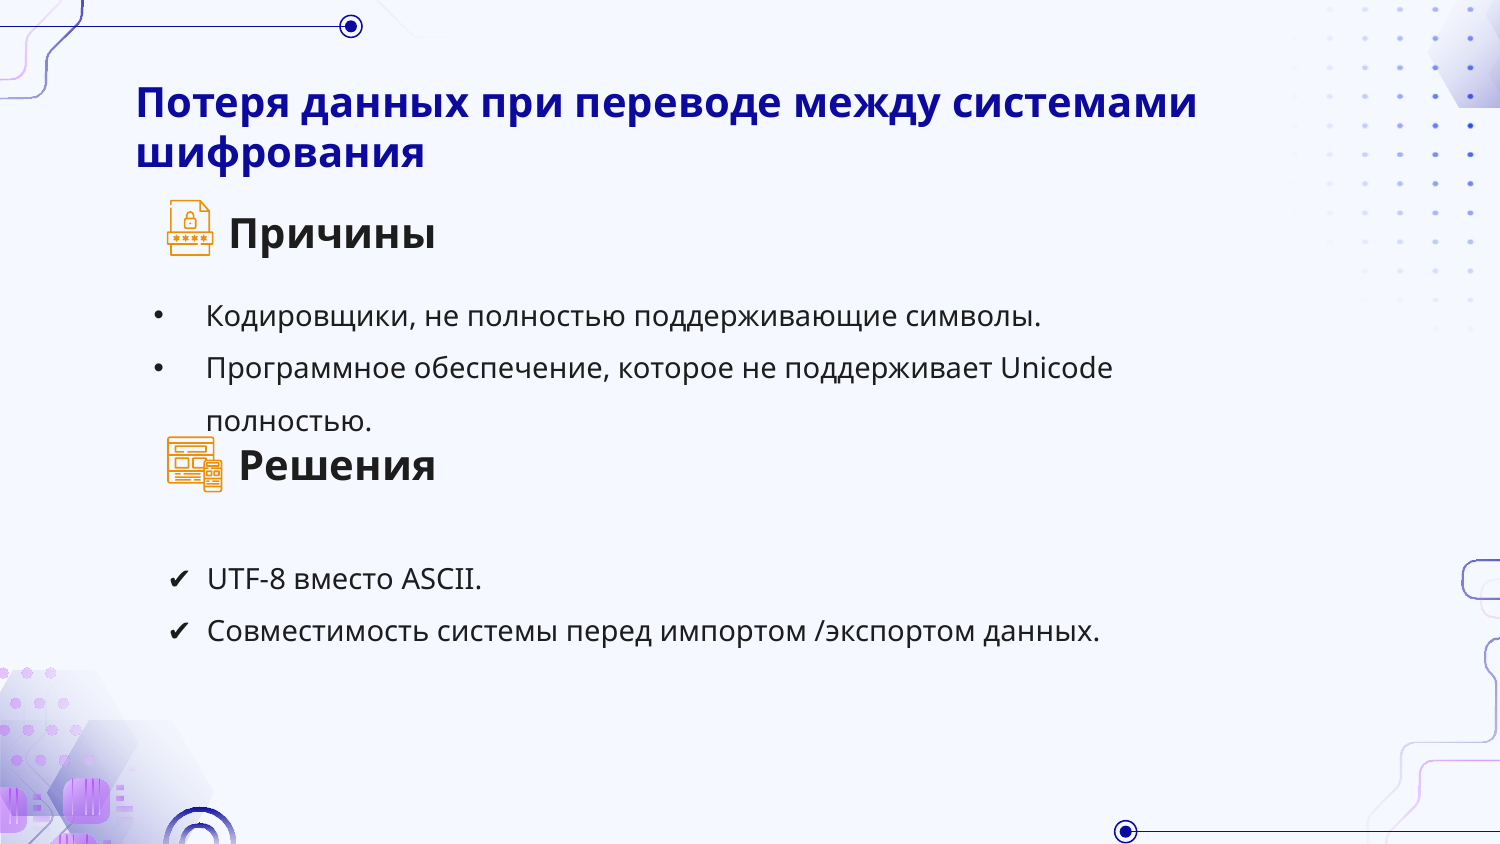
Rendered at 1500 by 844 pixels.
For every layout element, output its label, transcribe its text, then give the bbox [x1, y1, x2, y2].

picture [1243, 0, 1500, 352]
subtitle Причины [213, 206, 598, 273]
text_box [166, 436, 223, 493]
subtitle Кодировщики, не полностью поддерживающие символы. Программное обеспечение, которое не поддерживает Unicode полностью. [115, 264, 1257, 389]
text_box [166, 199, 214, 257]
subtitle ✔ UTF-8 вместо ASCII. ✔ Совместимость системы перед импортом /экспортом данных. [129, 527, 1292, 644]
title Потеря данных при переводе между системами шифрования [120, 61, 1385, 155]
subtitle Решения [223, 437, 608, 504]
